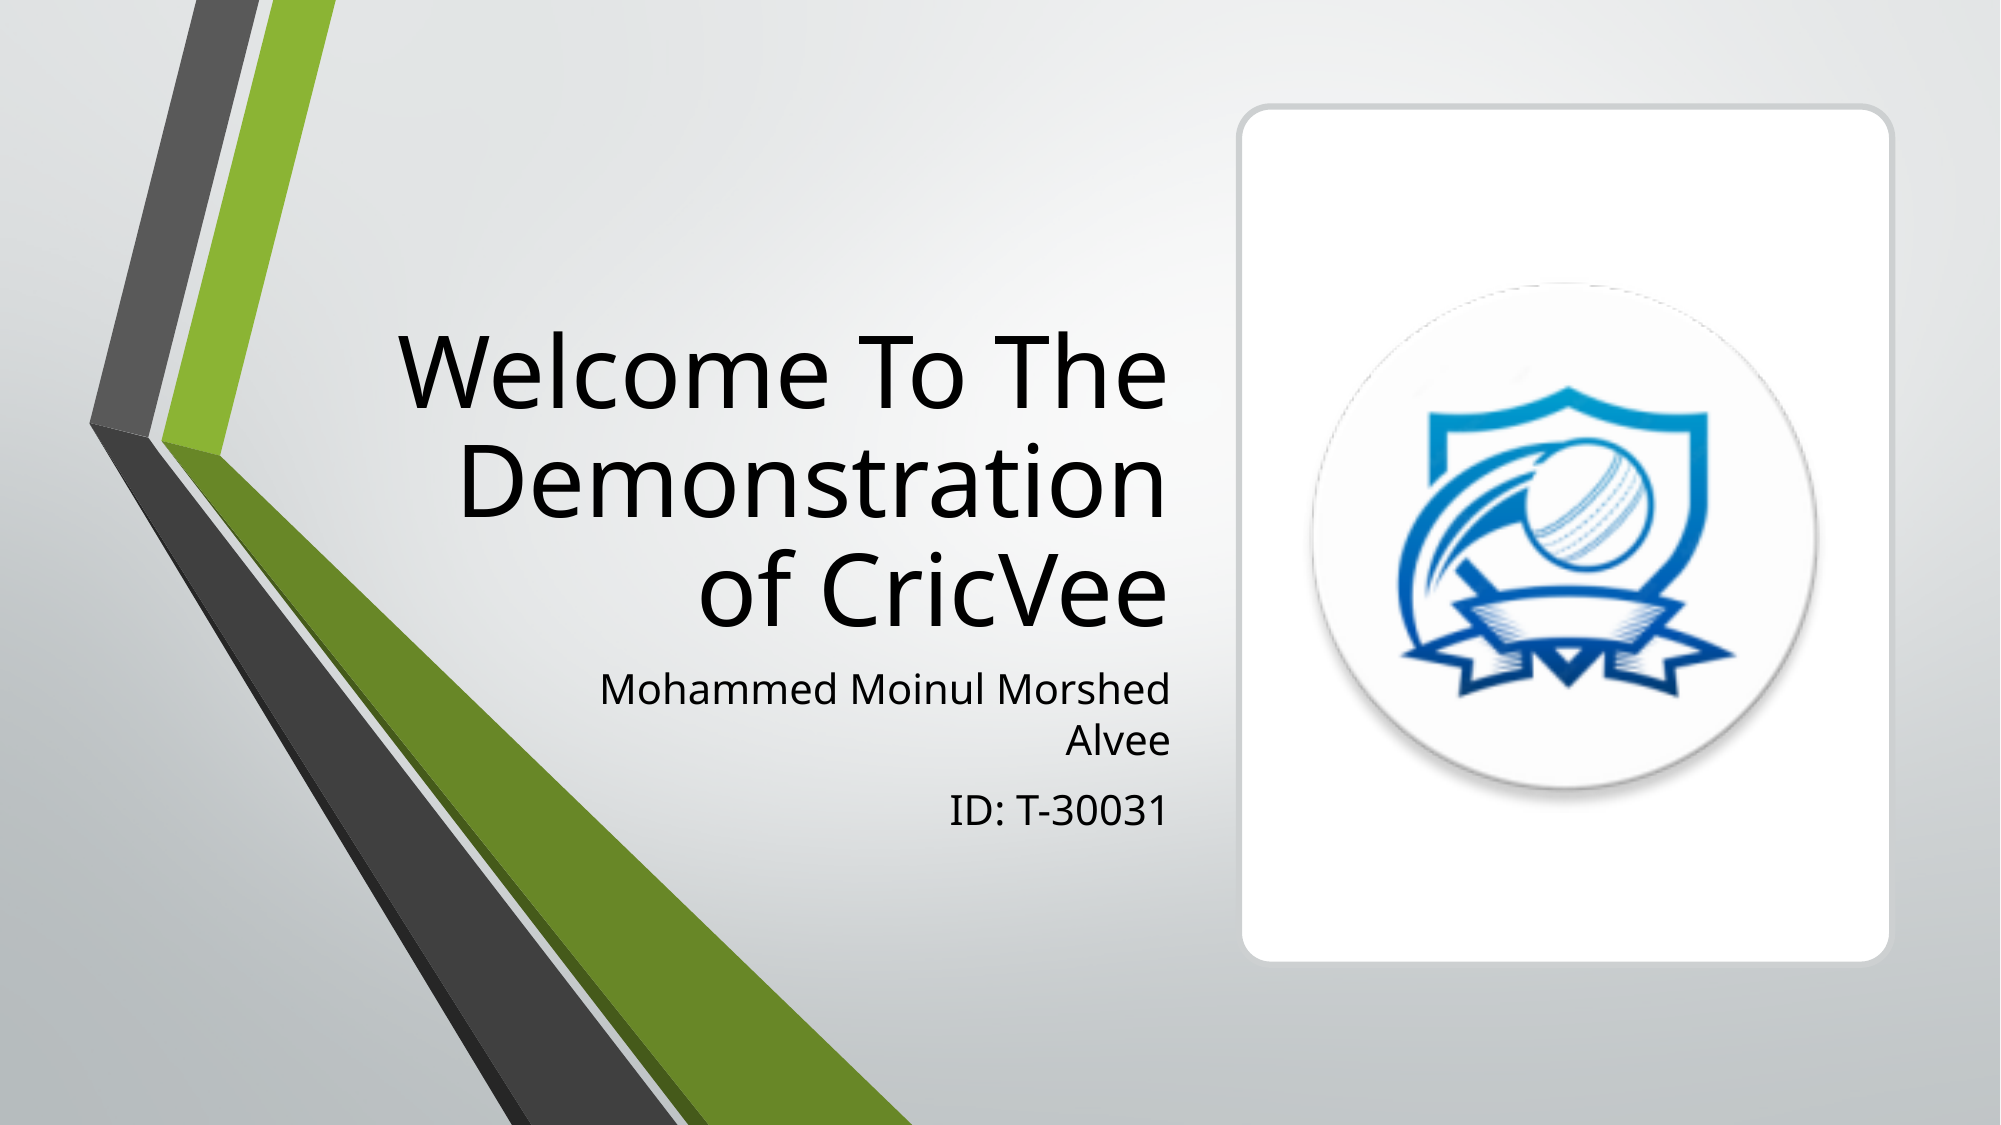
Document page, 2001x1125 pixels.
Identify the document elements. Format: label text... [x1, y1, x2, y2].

subtitle Mohammed Moinul Morshed Alvee ID: T-30031 [516, 655, 1187, 843]
picture [1291, 264, 1840, 814]
title Welcome To The Demonstration of CricVee [369, 226, 1187, 656]
text_box [1237, 105, 1894, 967]
